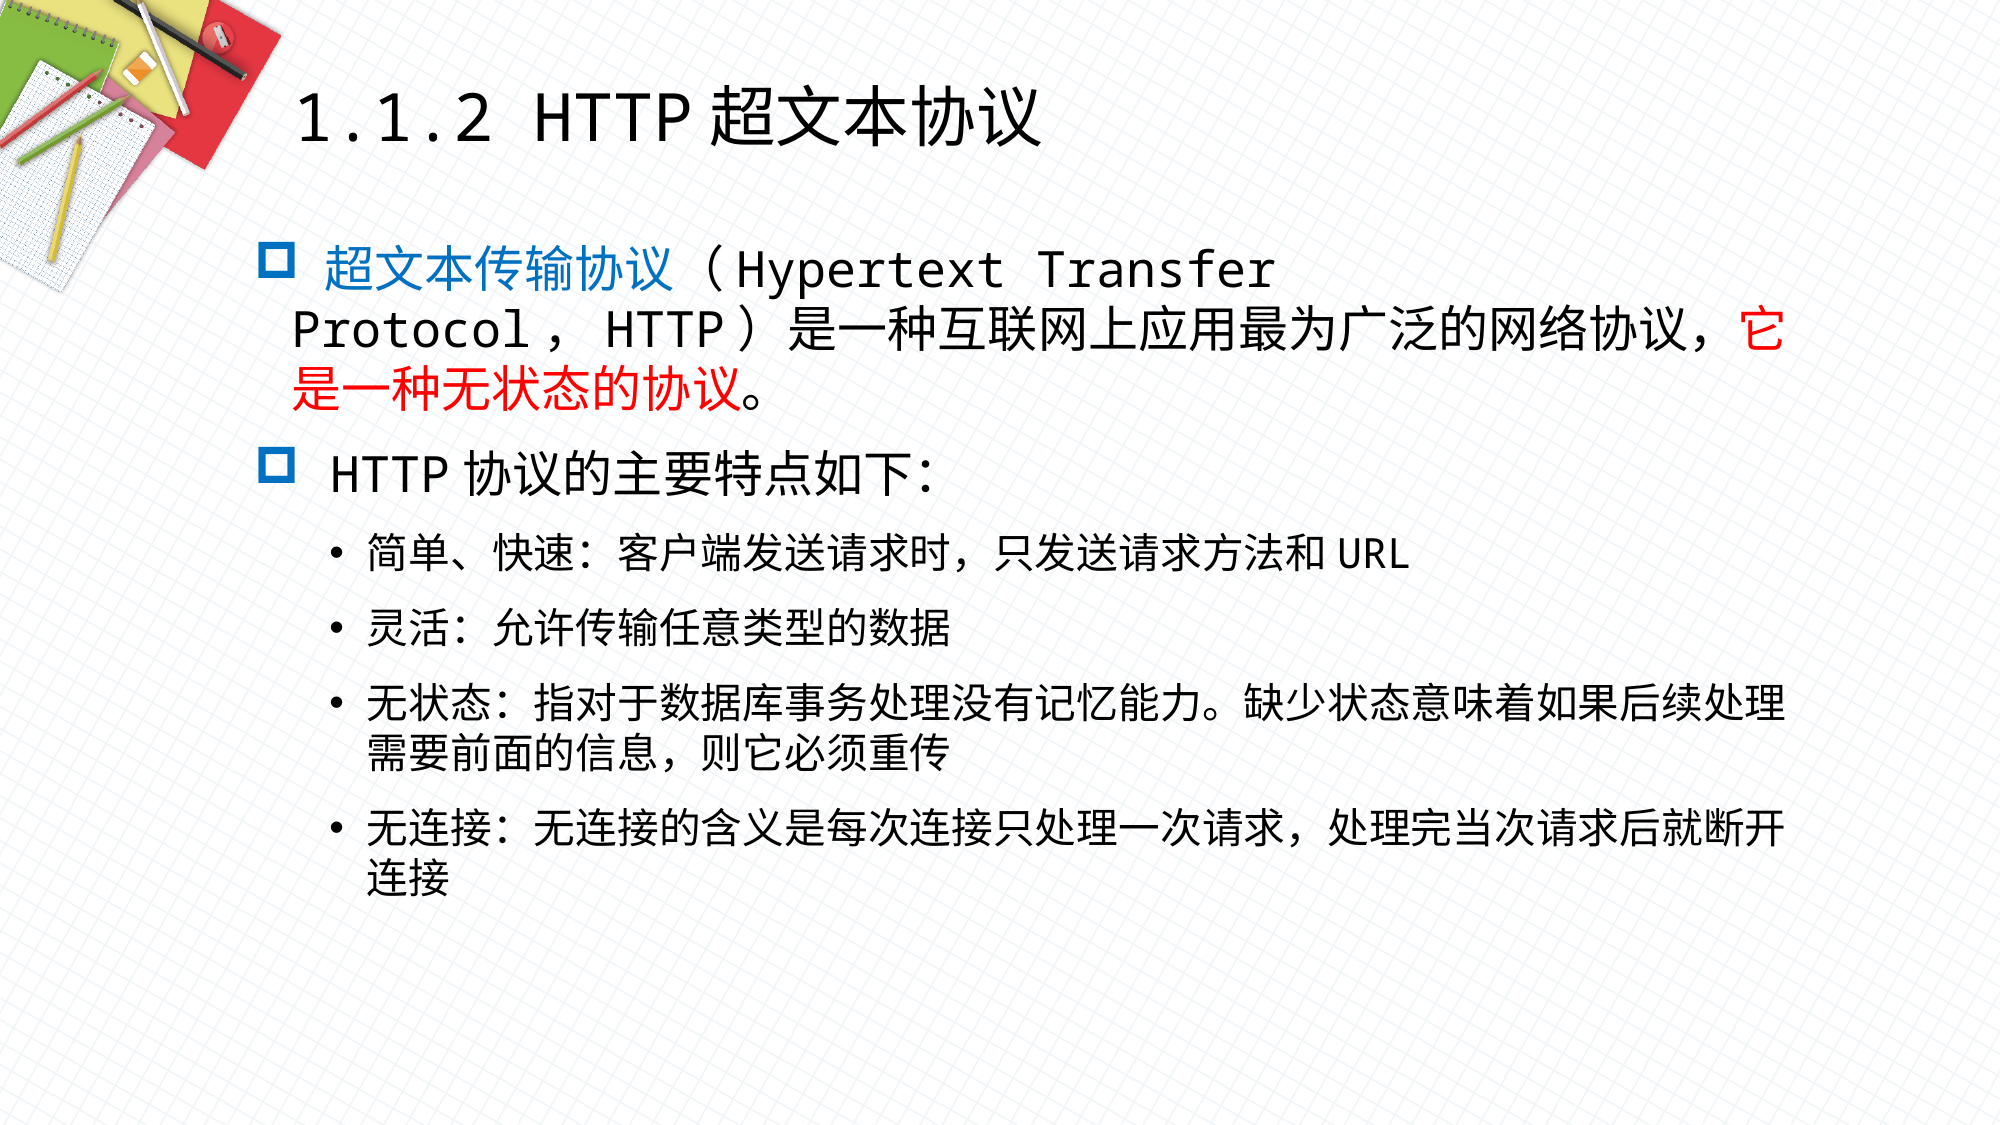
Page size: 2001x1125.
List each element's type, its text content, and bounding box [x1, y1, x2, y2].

list 1.1.2 HTTP超文本协议 [278, 76, 1767, 173]
picture [0, 0, 289, 298]
list 超文本传输协议（Hypertext Transfer Protocol，HTTP）是一种互联网上应用最为广泛的网络协议，它是一种无状态的协议。 HTTP协议的主要特点如下： 简单、快速：客户端发送请求时，只发送请求方法和URL 灵活：允许传输任意类型的数据 无状态：指对于数据库事务处理没有记忆能力。缺少状态意味着如果后续处理需要前面的信息，则它必须重传 无连接：无连接的含义是每次连接只处理一次请求，处理完当次请求后就断开连接 [239, 229, 1806, 897]
